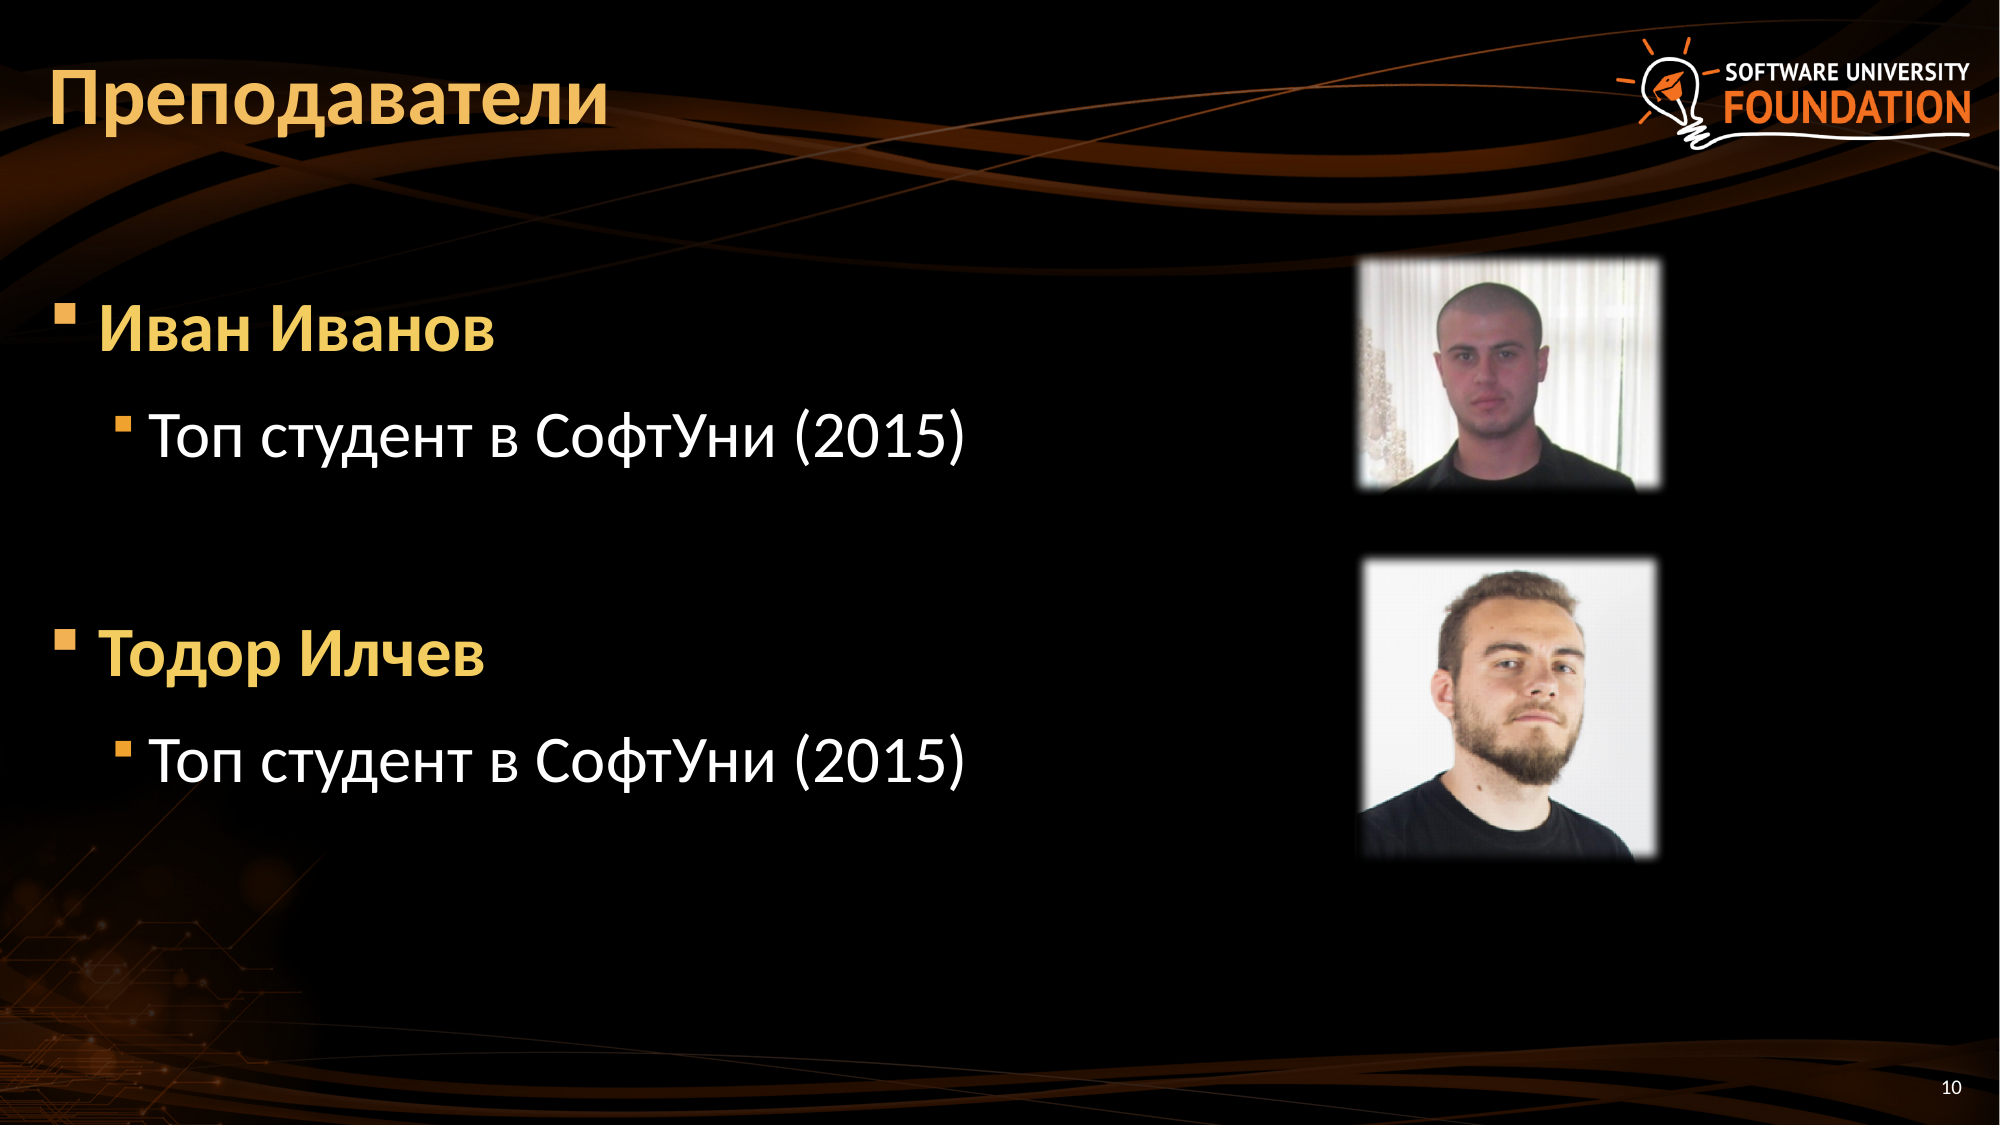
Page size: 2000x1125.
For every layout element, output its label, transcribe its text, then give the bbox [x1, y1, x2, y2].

list Иван Иванов Топ студент в СофтУни (2015) Тодор Илчев Топ студент в СофтУни (2015) [31, 275, 1775, 975]
picture [0, 0, 2000, 1125]
title Преподаватели [30, 6, 1602, 189]
slide_number 10 [1897, 1070, 1968, 1103]
